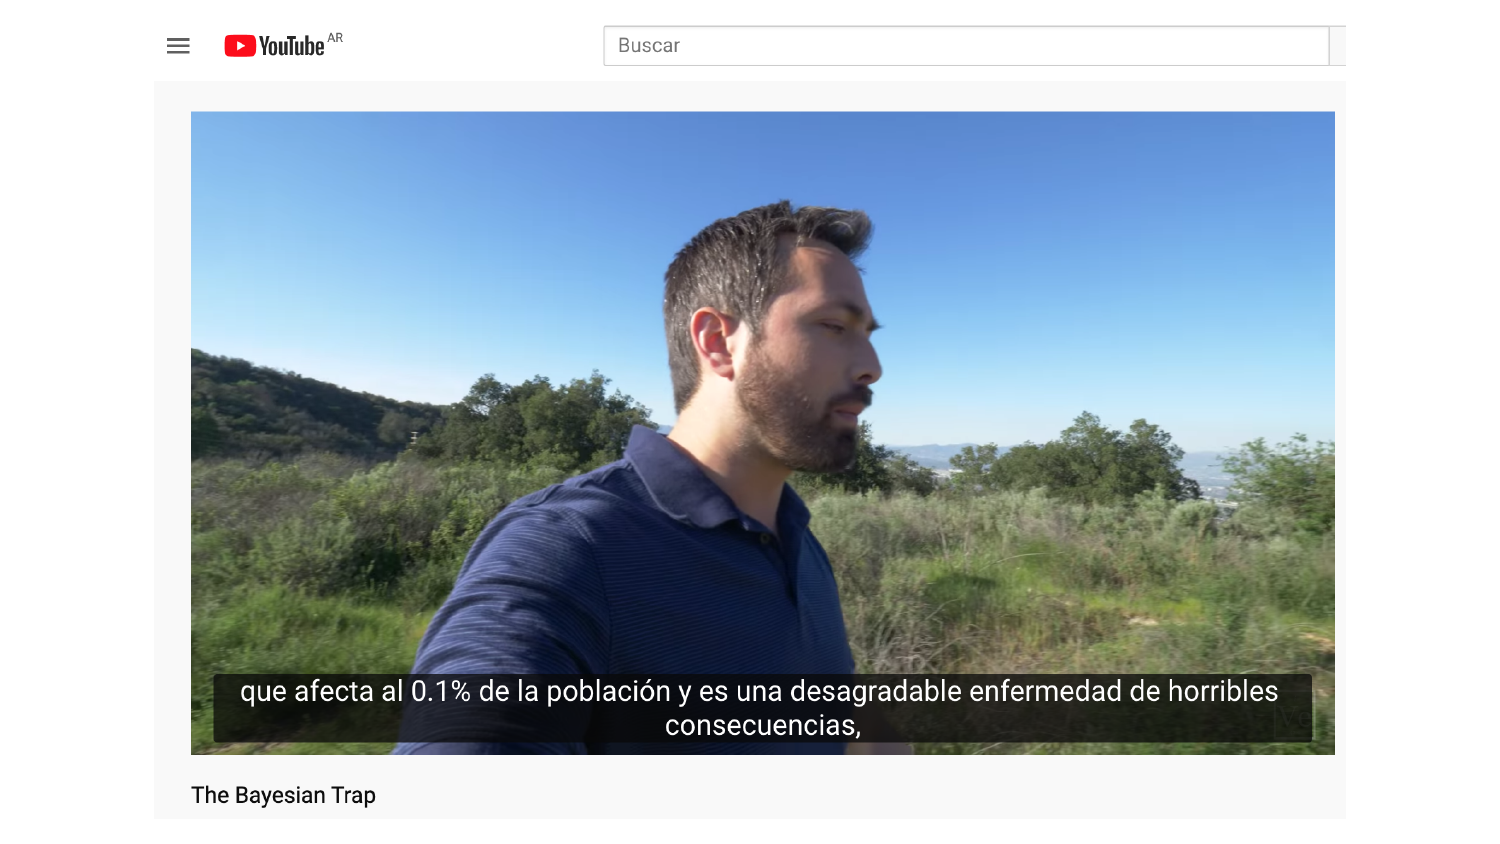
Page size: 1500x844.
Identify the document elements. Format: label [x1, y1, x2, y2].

picture [154, 24, 1346, 819]
